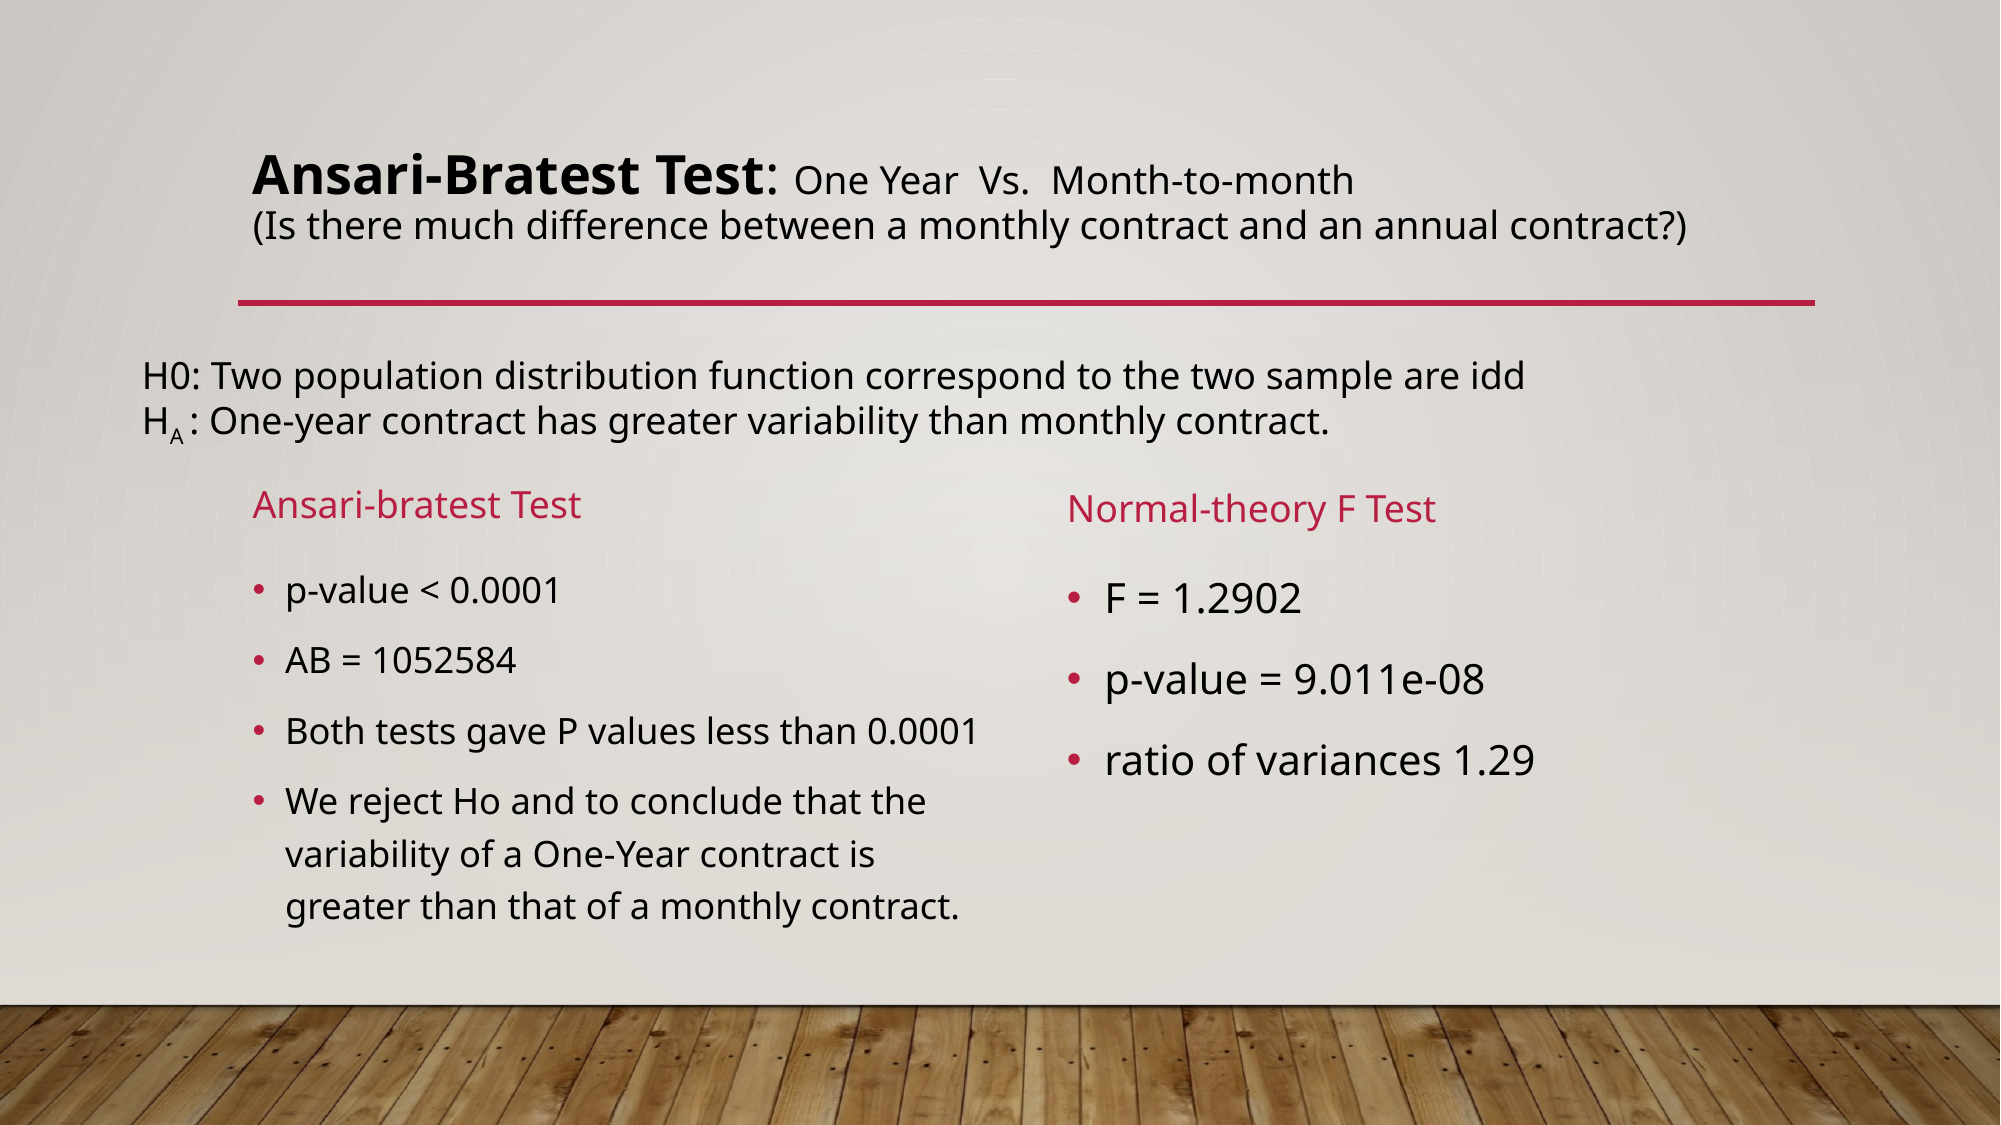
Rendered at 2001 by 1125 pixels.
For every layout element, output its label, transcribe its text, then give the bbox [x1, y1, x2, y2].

title Ansari-Bratest Test: One Year Vs. Month-to-month (Is there much difference between a monthly contract and an annual contract?) [237, 140, 1814, 256]
list Ansari-bratest Test [237, 501, 1000, 534]
list p-value < 0.0001 AB = 1052584 Both tests gave P values less than 0.0001 We reject Ho and to conclude that the variability of a One-Year contract is greater than that of a monthly contract. [237, 551, 1000, 985]
list Normal-theory F Test [1051, 508, 1814, 554]
text_box H0: Two population distribution function correspond to the two sample are idd HA : One-year contract has greater variability than monthly contract. [127, 344, 1543, 501]
list F = 1.2902 p-value = 9.011e-08 ratio of variances 1.29 [1051, 554, 1814, 987]
picture [0, 1005, 2000, 1125]
